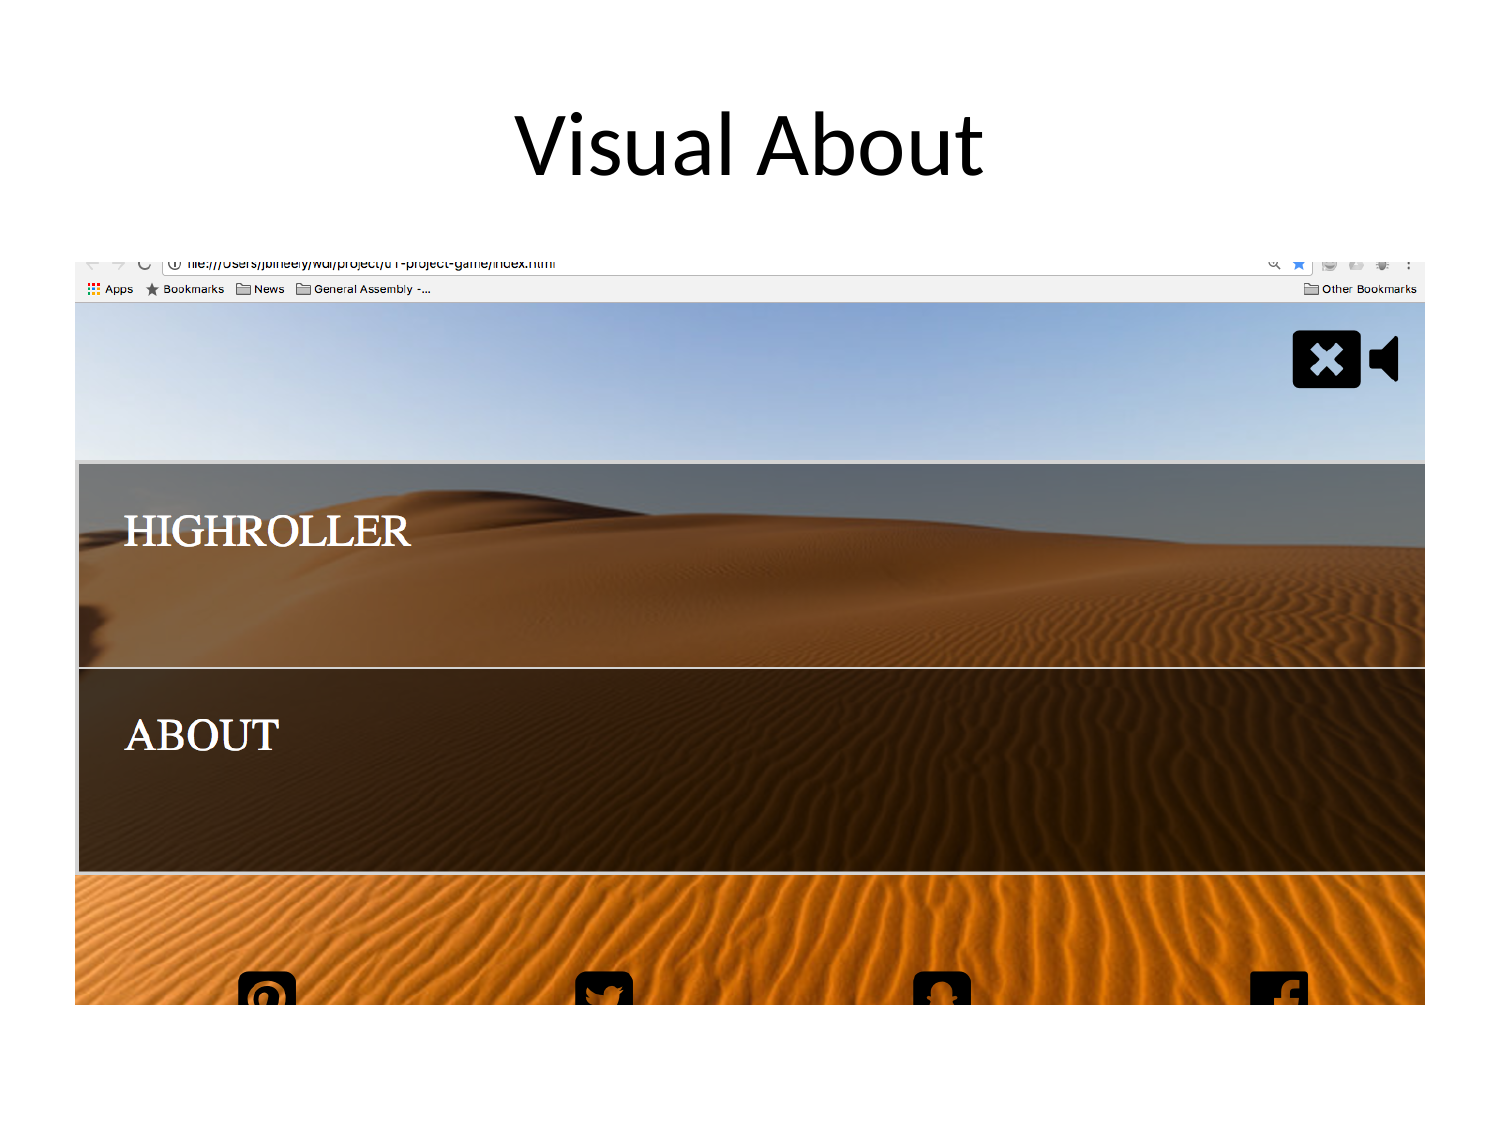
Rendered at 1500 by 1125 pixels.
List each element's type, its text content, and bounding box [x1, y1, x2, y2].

title Visual About [75, 45, 1425, 233]
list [74, 262, 1426, 1006]
